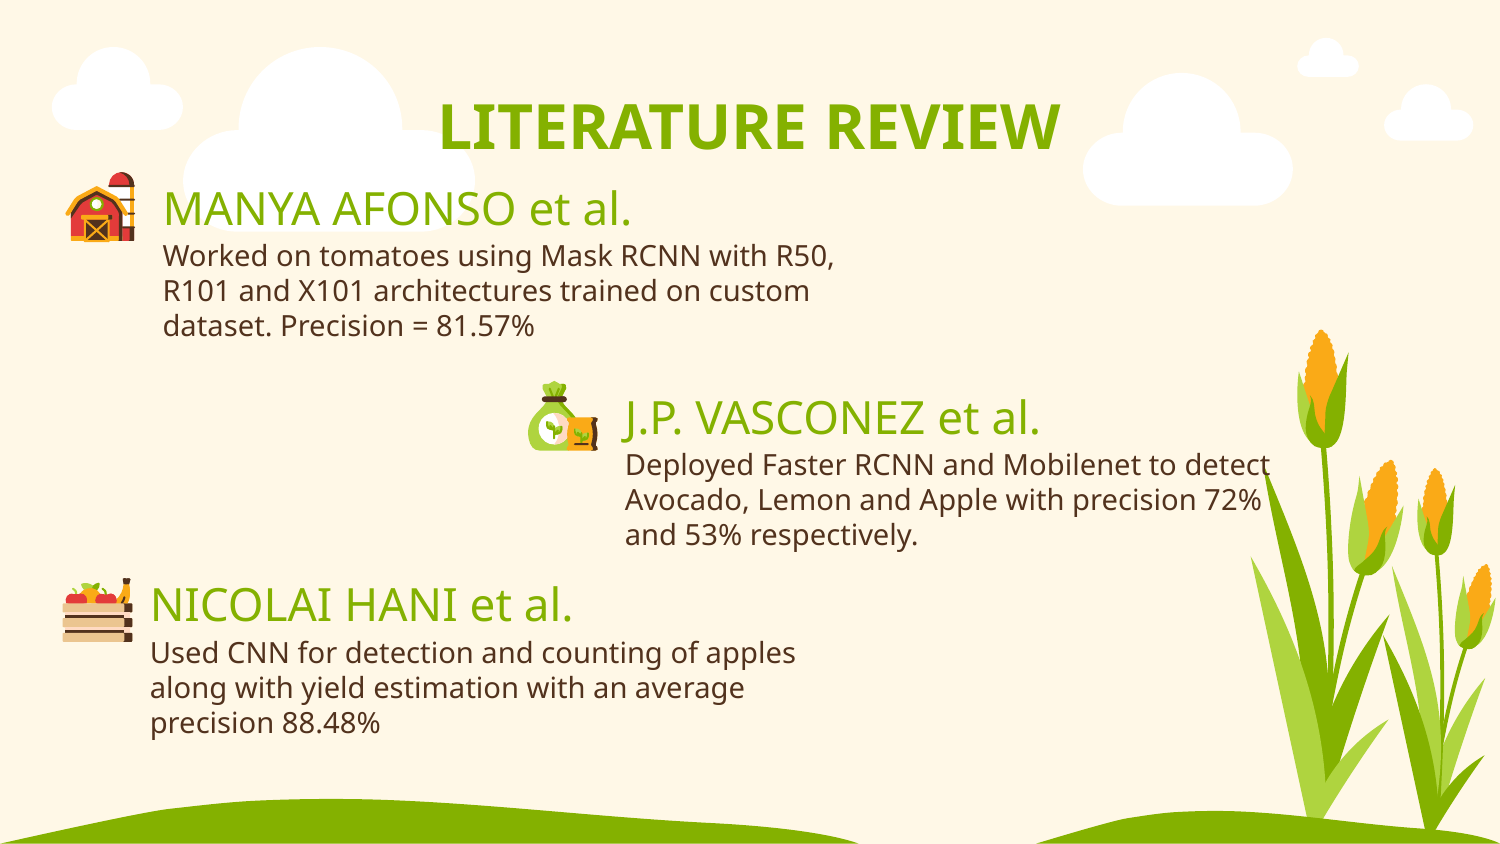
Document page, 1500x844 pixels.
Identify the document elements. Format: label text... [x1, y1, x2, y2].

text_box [65, 170, 136, 243]
text_box [0, 798, 859, 844]
subtitle MANYA AFONSO et al. [147, 187, 851, 227]
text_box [526, 380, 599, 451]
subtitle J.P. VASCONEZ et al. [609, 396, 1245, 436]
list Deployed Faster RCNN and Mobilenet to detect Avocado, Lemon and Apple with precision 72% and 53% respectively. [609, 436, 1245, 608]
title LITERATURE REVIEW [201, 89, 1298, 160]
list Worked on tomatoes using Mask RCNN with R50, R101 and X101 architectures trained on custom dataset. Precision = 81.57% [147, 227, 851, 357]
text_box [1382, 467, 1496, 844]
list Used CNN for detection and counting of apples along with yield estimation with an average precision 88.48% [134, 623, 838, 796]
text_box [62, 577, 133, 643]
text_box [1250, 329, 1404, 840]
text_box [1036, 810, 1246, 844]
subtitle NICOLAI HANI et al. [137, 583, 838, 623]
